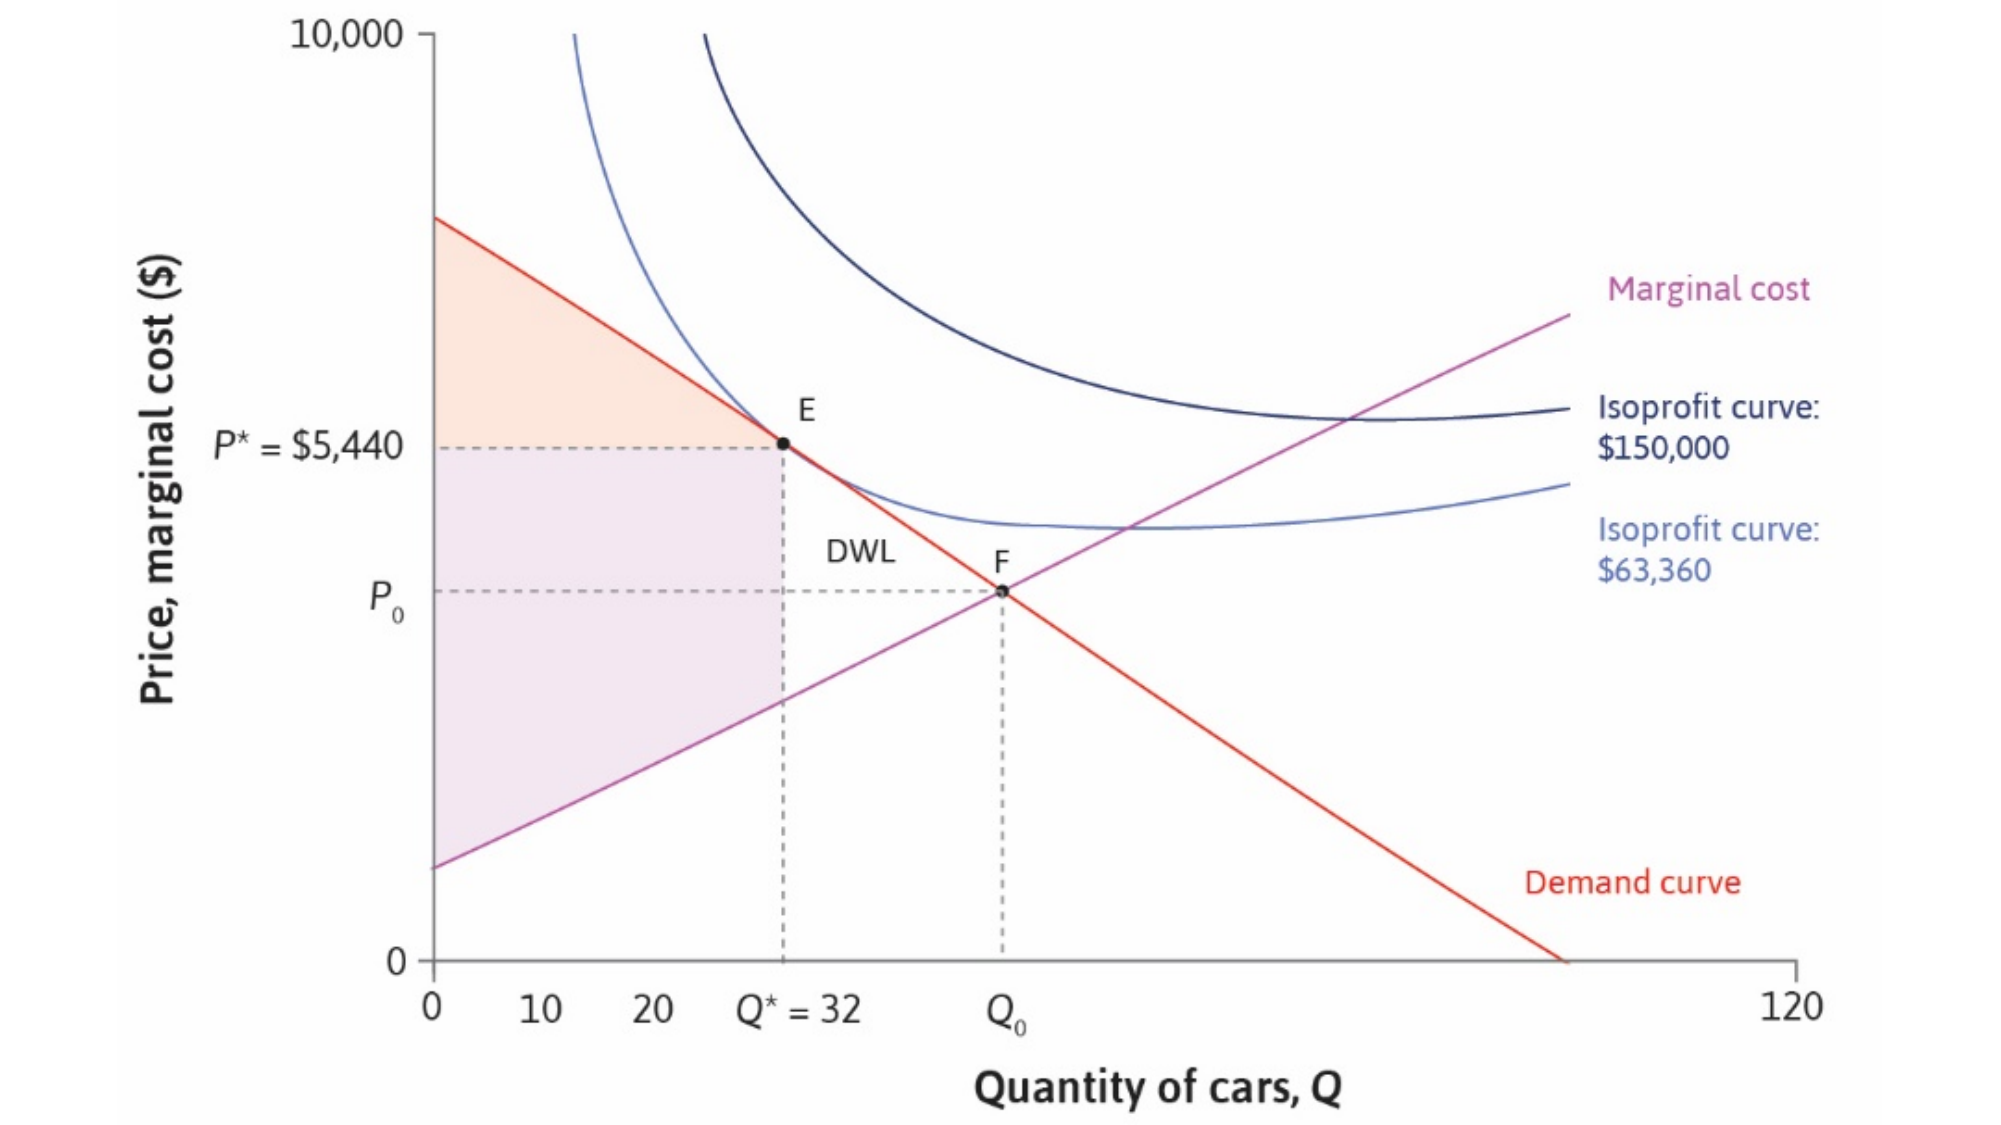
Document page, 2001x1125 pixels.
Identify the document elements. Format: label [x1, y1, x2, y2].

picture [117, 0, 1883, 1125]
